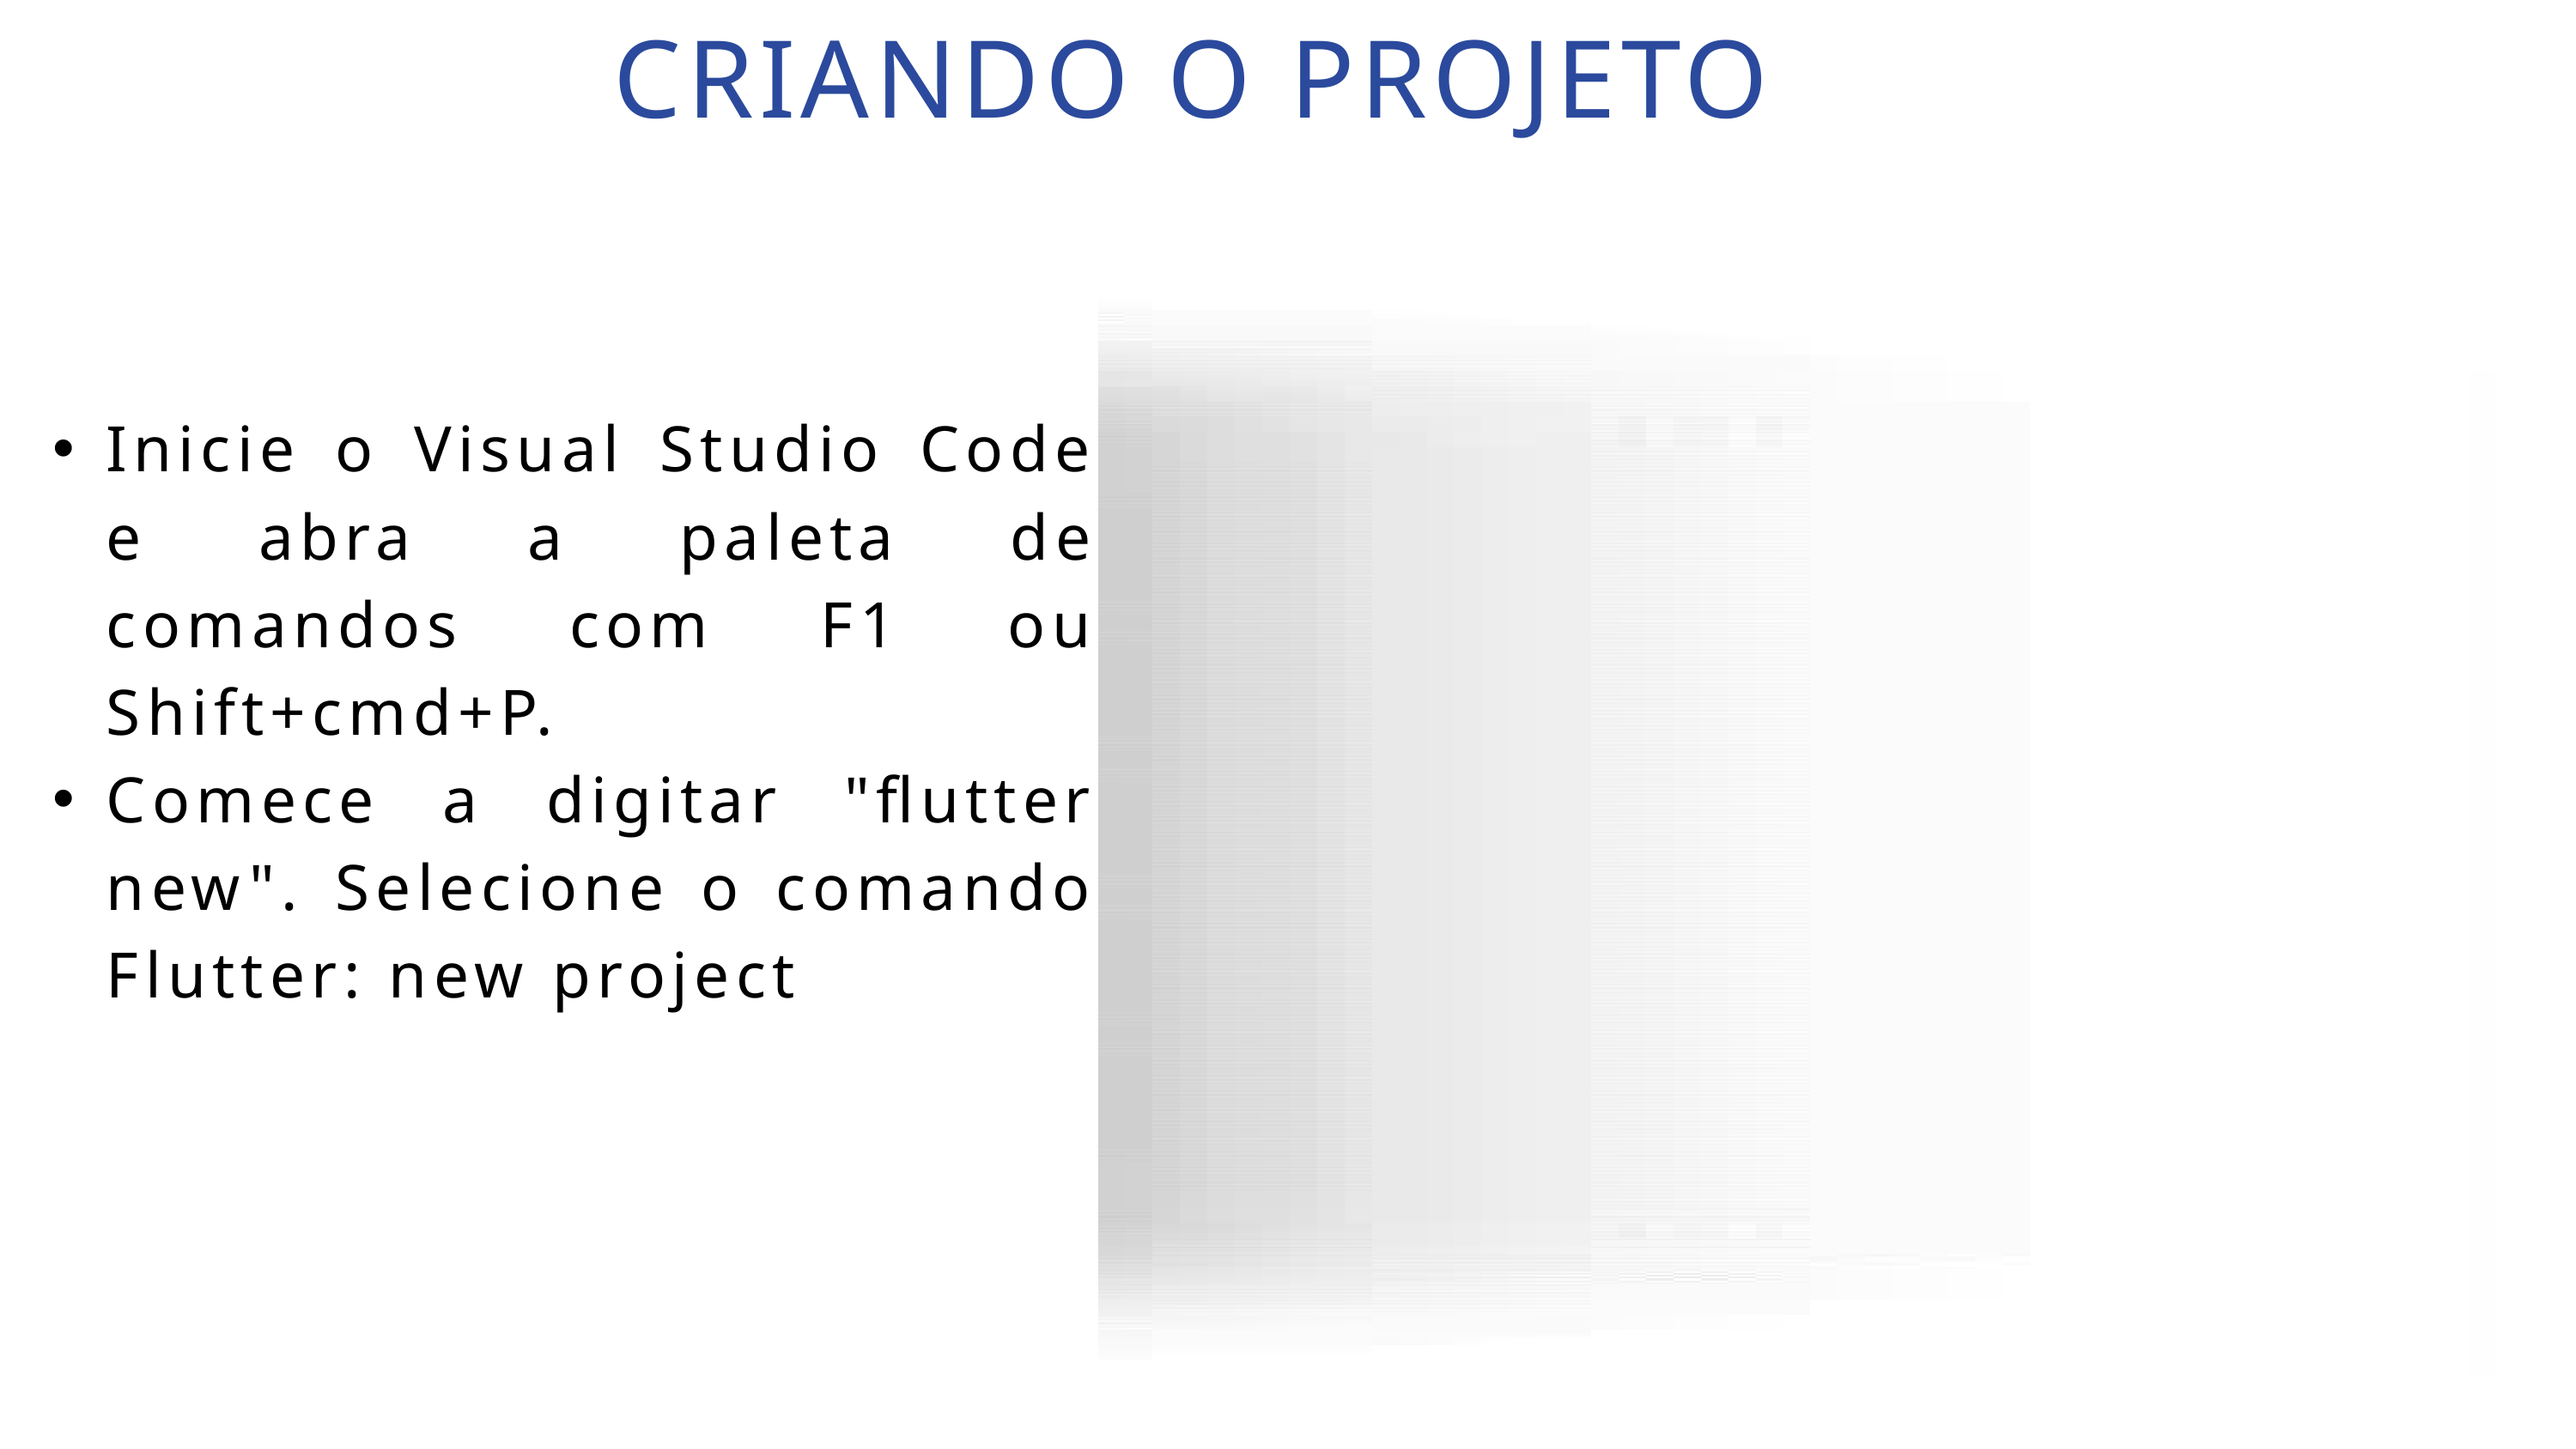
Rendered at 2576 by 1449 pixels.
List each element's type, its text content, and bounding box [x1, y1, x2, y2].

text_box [1097, 233, 2576, 1377]
text_box CRIANDO O PROJETO [568, 27, 1816, 140]
text_box Inicie o Visual Studio Code e abra a paleta de comandos com F1 ou Shift+cmd+P. Comece a digitar "flutter new". Selecione o comando Flutter: new project [0, 397, 1093, 1011]
